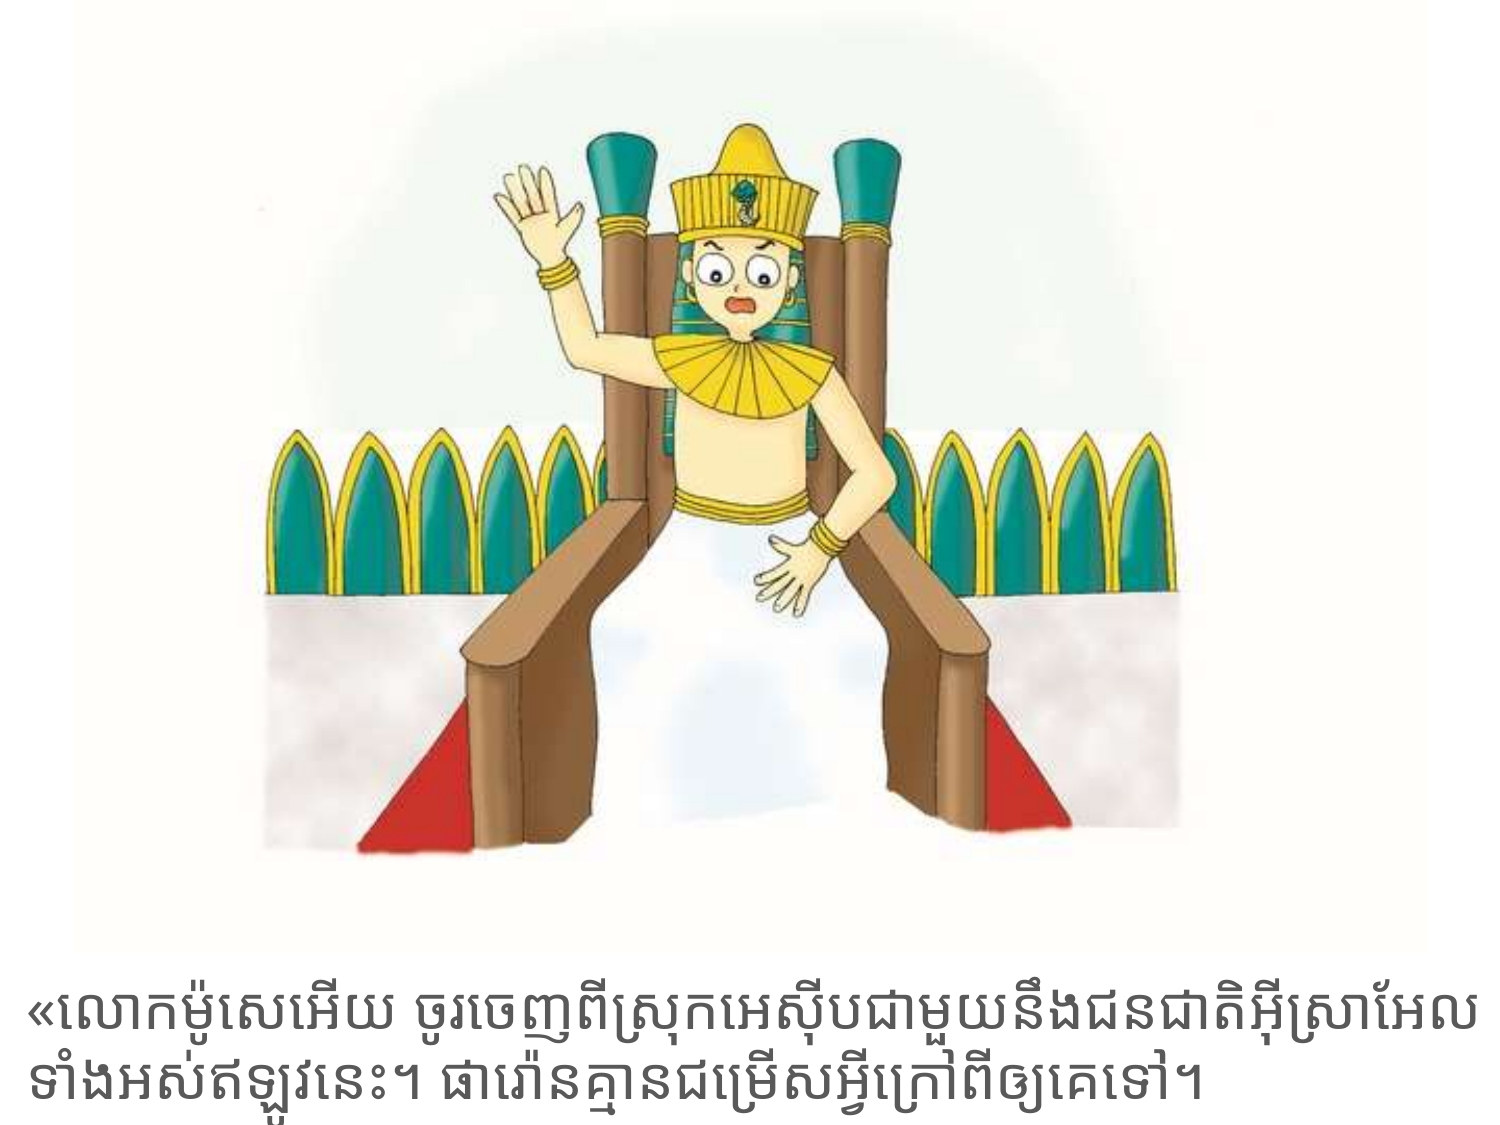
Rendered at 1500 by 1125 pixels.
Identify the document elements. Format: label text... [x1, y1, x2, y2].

text_box «លោក​ម៉ូសេ​អើយ ចូរ​ចេញ​ពី​ស្រុក​អេស៊ីប​ជា​មួយ​នឹង​ជន​ជាតិ​អ៊ីស្រាអែល​ទាំង​អស់​ឥឡូវ​នេះ។ ផារ៉ោន​គ្មាន​ជម្រើស​អ្វី​ក្រៅ​ពី​ឲ្យ​គេ​ទៅ។ [11, 964, 1498, 1119]
picture [72, 0, 1427, 953]
